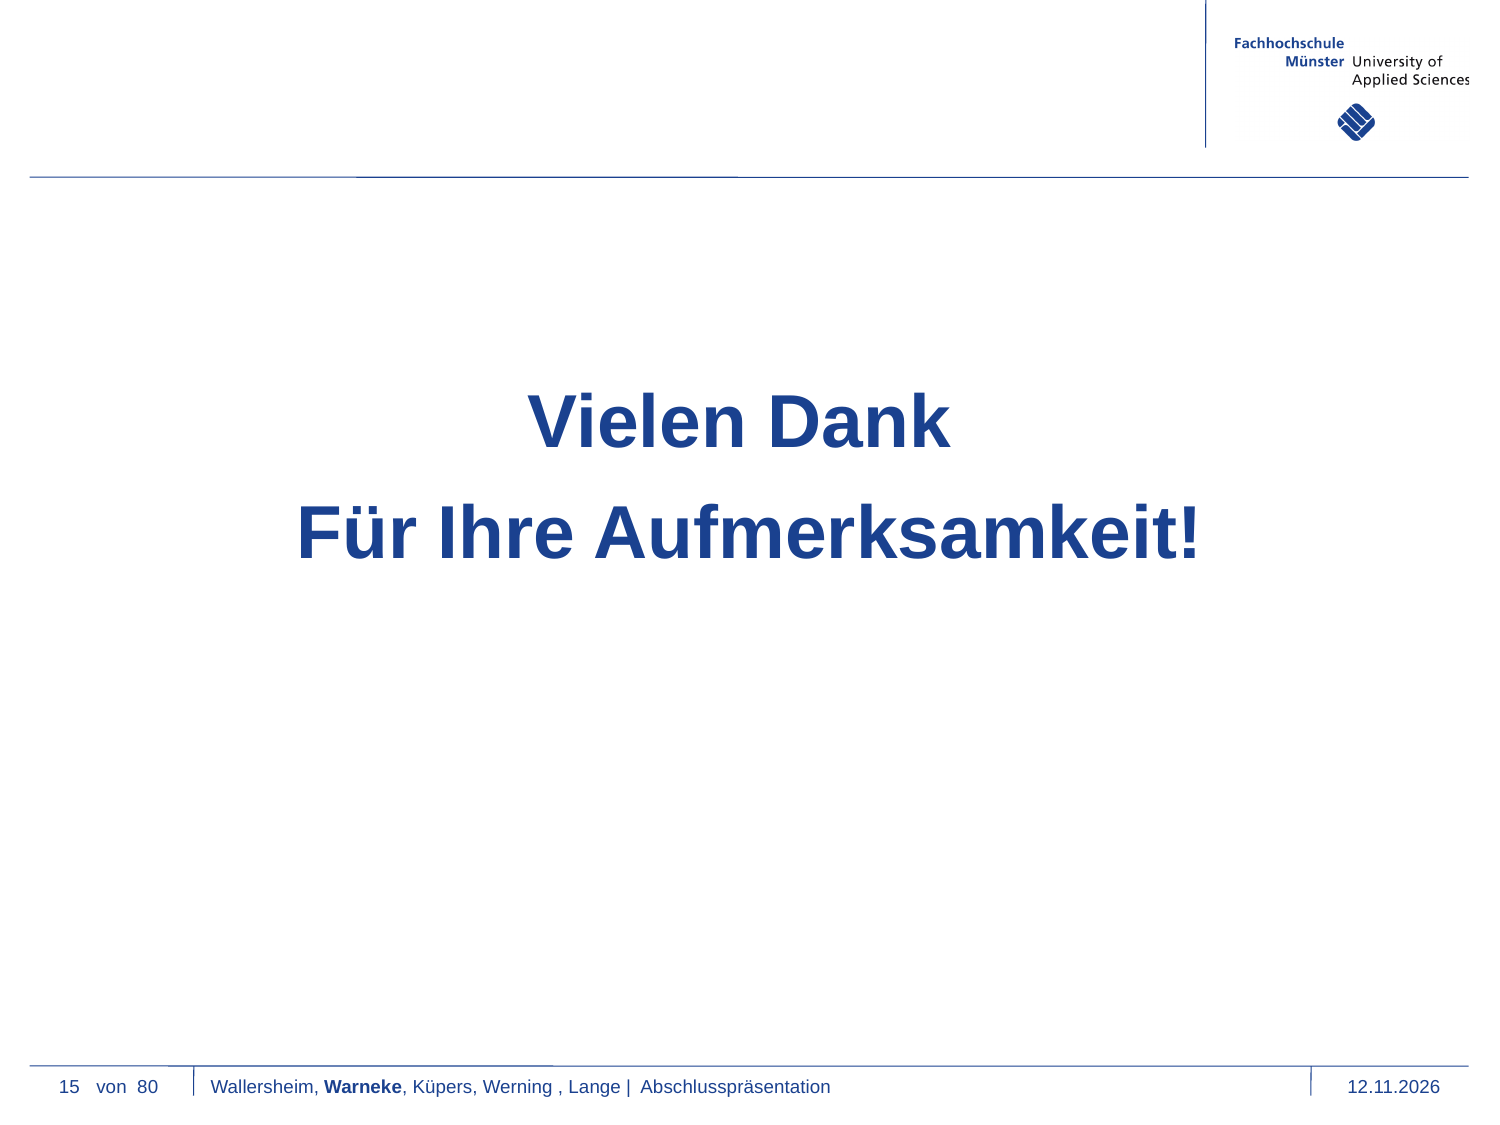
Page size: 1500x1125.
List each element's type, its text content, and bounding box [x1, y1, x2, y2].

slide_number 15 [59, 1074, 96, 1111]
picture [1235, 37, 1470, 141]
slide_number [1337, 1074, 1441, 1111]
footer von 80 Wallersheim, Warneke, Küpers, Werning , Lange | Abschlusspräsentation [96, 1074, 1278, 1111]
list Vielen Dank Für Ihre Aufmerksamkeit! [59, 365, 1441, 846]
